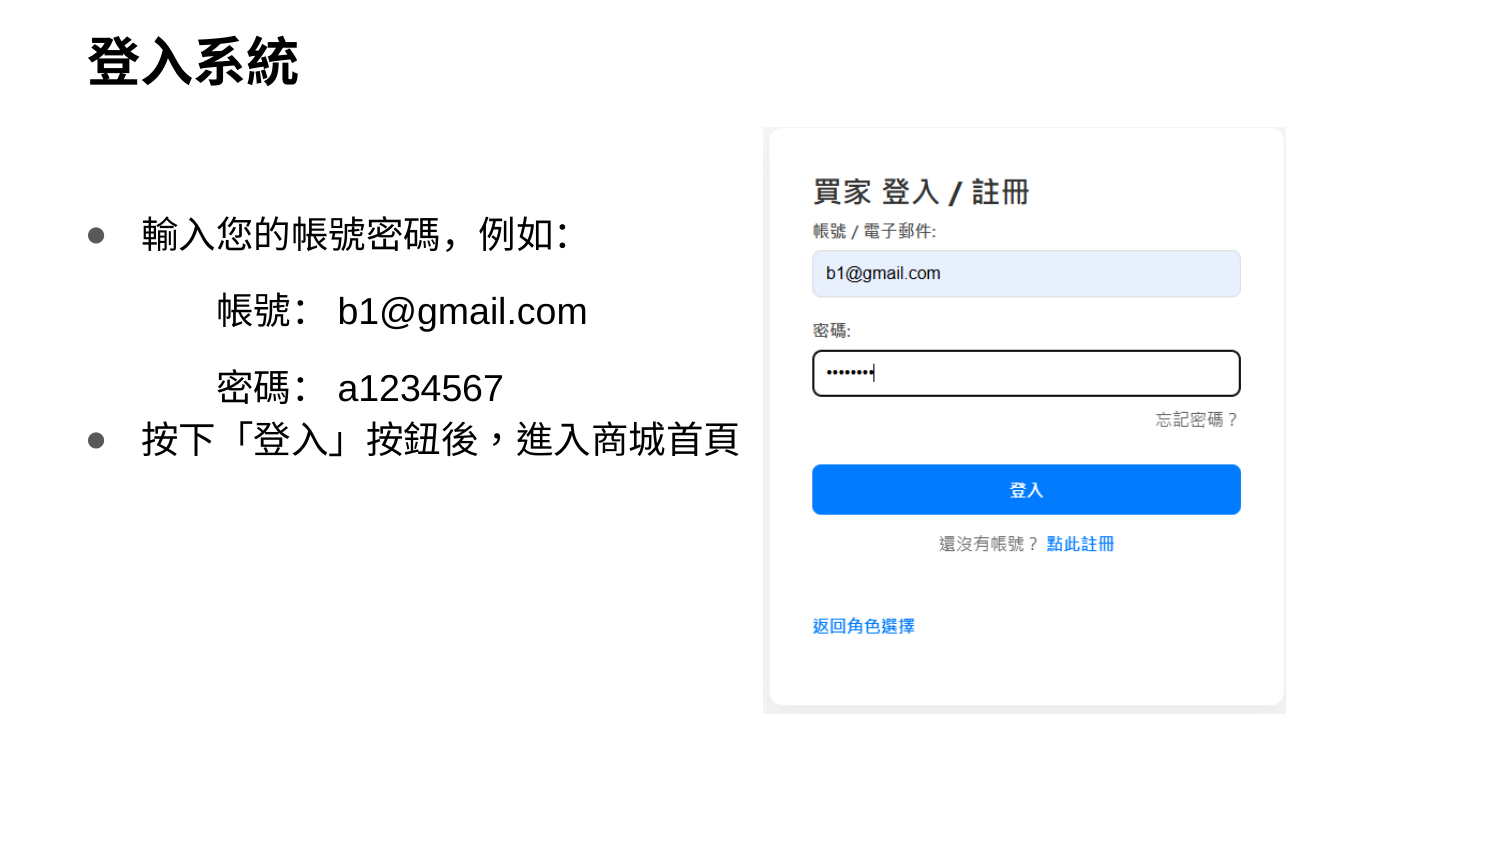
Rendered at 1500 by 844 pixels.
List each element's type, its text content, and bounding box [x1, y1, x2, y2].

list 輸入您的帳號密碼，例如： 帳號：b1@gmail.com 密碼：a1234567 按下「登入」按鈕後，進入商城首頁 [51, 189, 1449, 750]
picture [763, 127, 1286, 714]
title 登入系統 [51, 13, 336, 108]
